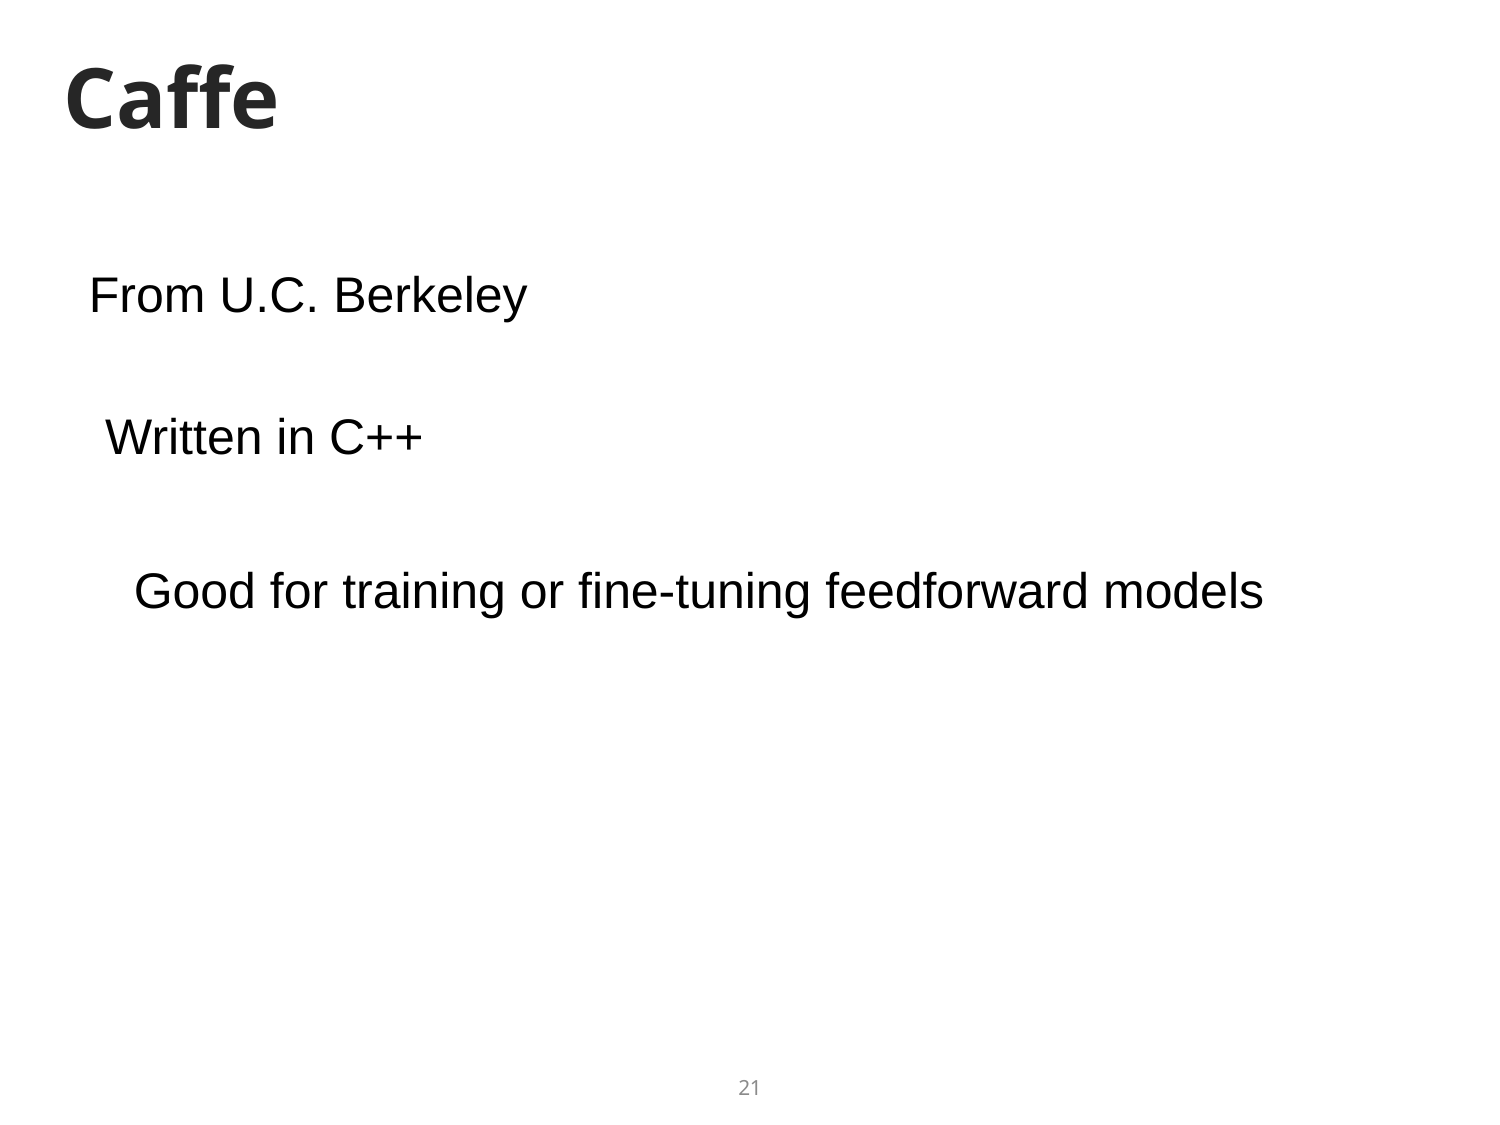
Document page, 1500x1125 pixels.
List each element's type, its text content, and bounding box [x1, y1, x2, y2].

slide_number 21 [575, 1058, 925, 1119]
text_box Written in C++ [90, 397, 439, 472]
text_box From U.C. Berkeley [74, 255, 557, 330]
text_box Good for training or fine-tuning feedforward models [119, 550, 1281, 626]
title Caffe [48, 41, 1456, 149]
